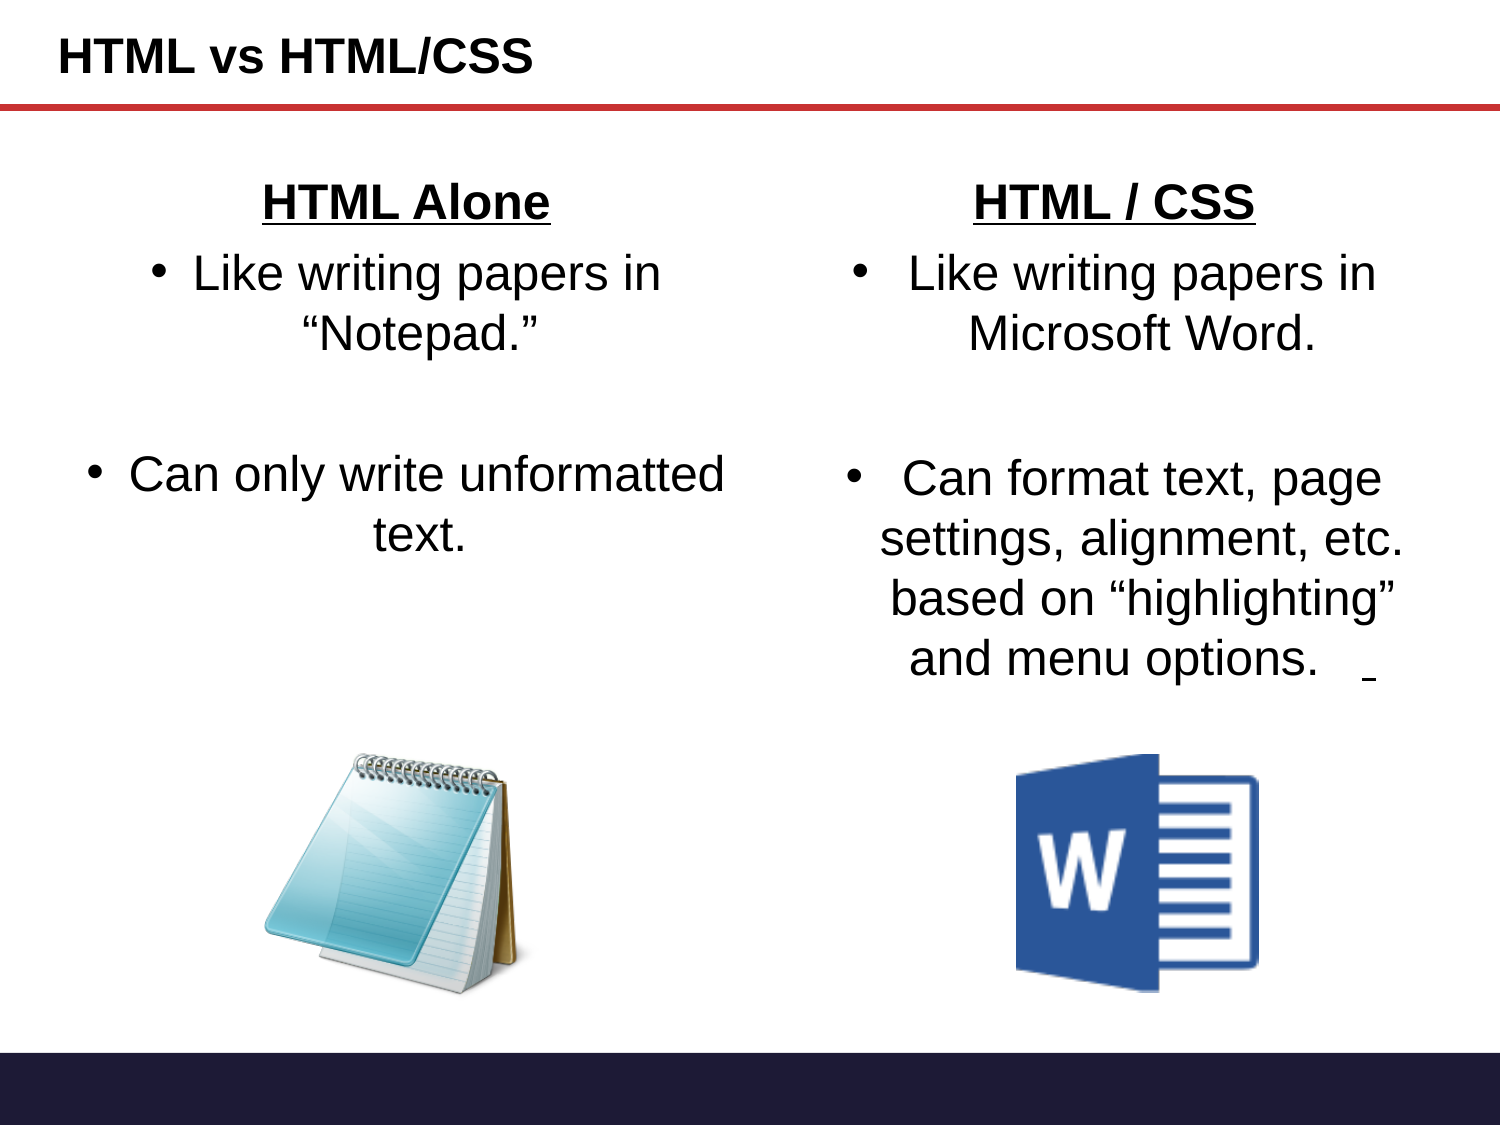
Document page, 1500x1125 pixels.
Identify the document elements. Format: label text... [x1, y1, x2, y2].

text_box HTML / CSS Like writing papers in Microsoft Word. Can format text, page settings, alignment, etc. based on “highlighting” and menu options. [778, 162, 1451, 905]
text_box HTML vs HTML/CSS [49, 16, 888, 91]
picture [1015, 754, 1259, 993]
text_box HTML Alone Like writing papers in “Notepad.” Can only write unformatted text. [74, 162, 738, 905]
picture [262, 729, 539, 1006]
